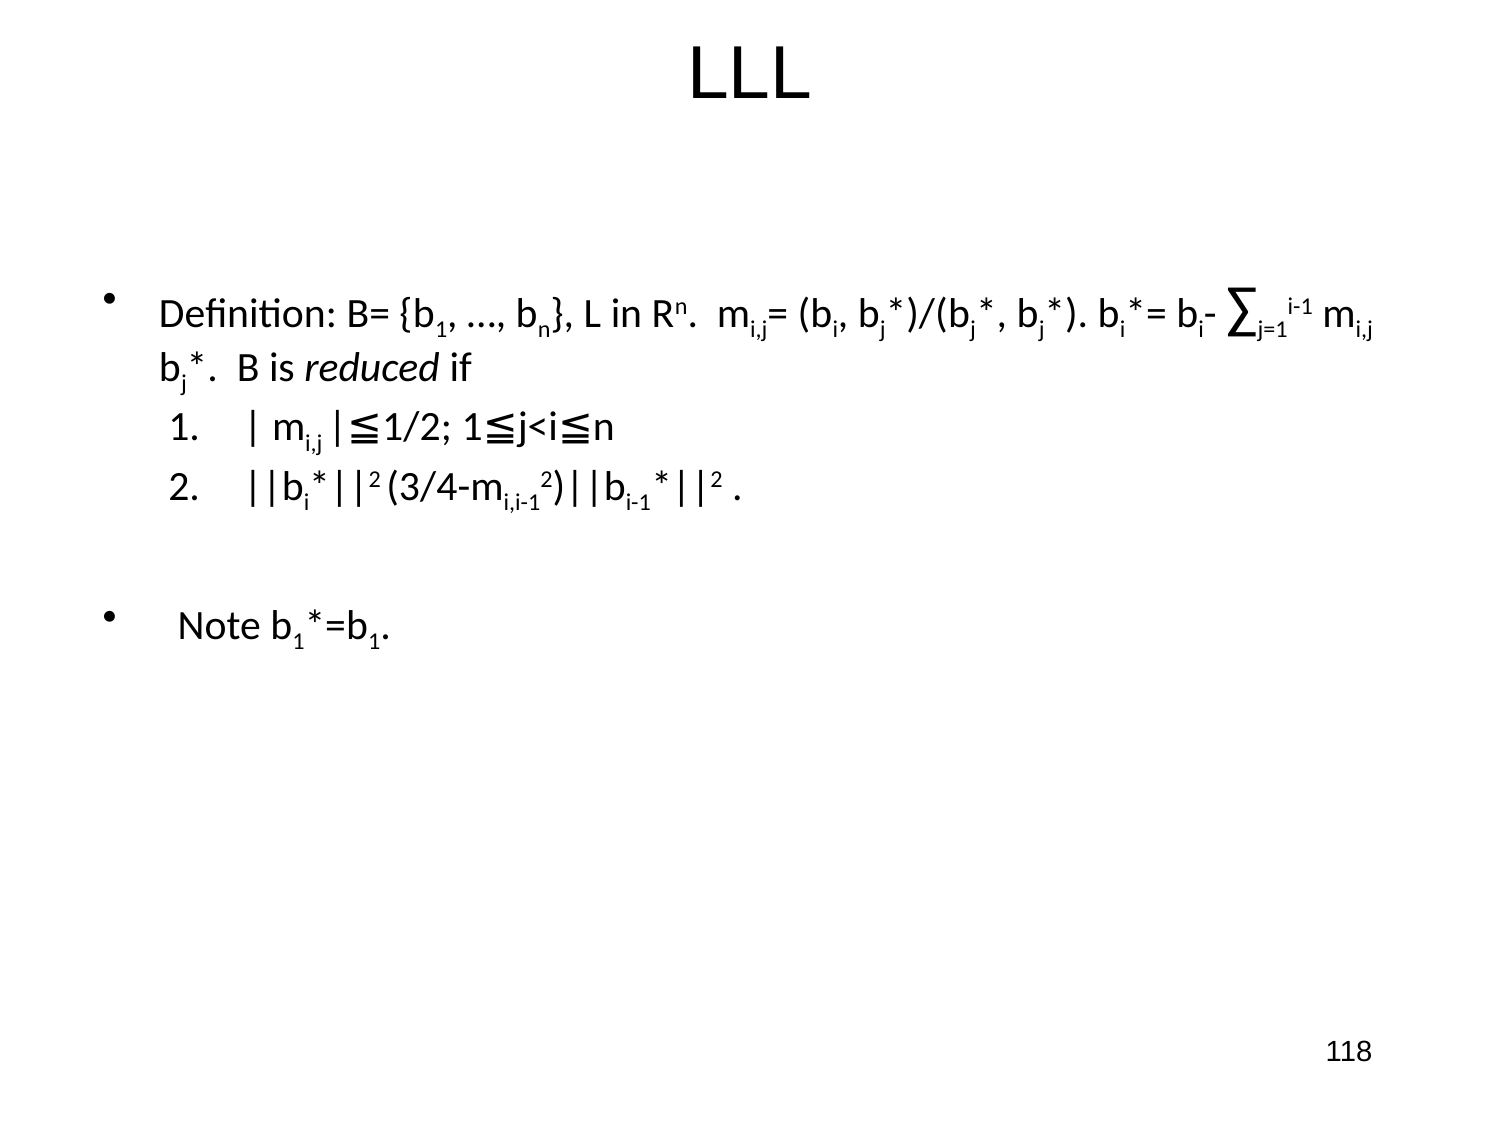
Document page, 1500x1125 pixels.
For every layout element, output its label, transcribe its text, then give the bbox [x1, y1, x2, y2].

slide_number 118 [1074, 1024, 1388, 1101]
list Definition: B= {b1, …, bn}, L in Rn. mi,j= (bi, bj*)/(bj*, bj*). bi*= bi- ∑j=1i-1 mi,j bj*. B is reduced if | mi,j |≦1/2; 1≦j<i≦n ||bi*||2 (3/4-mi,i-12)||bi-1*||2 . Note b1*=b1. [87, 224, 1438, 926]
title LLL [112, 12, 1388, 126]
